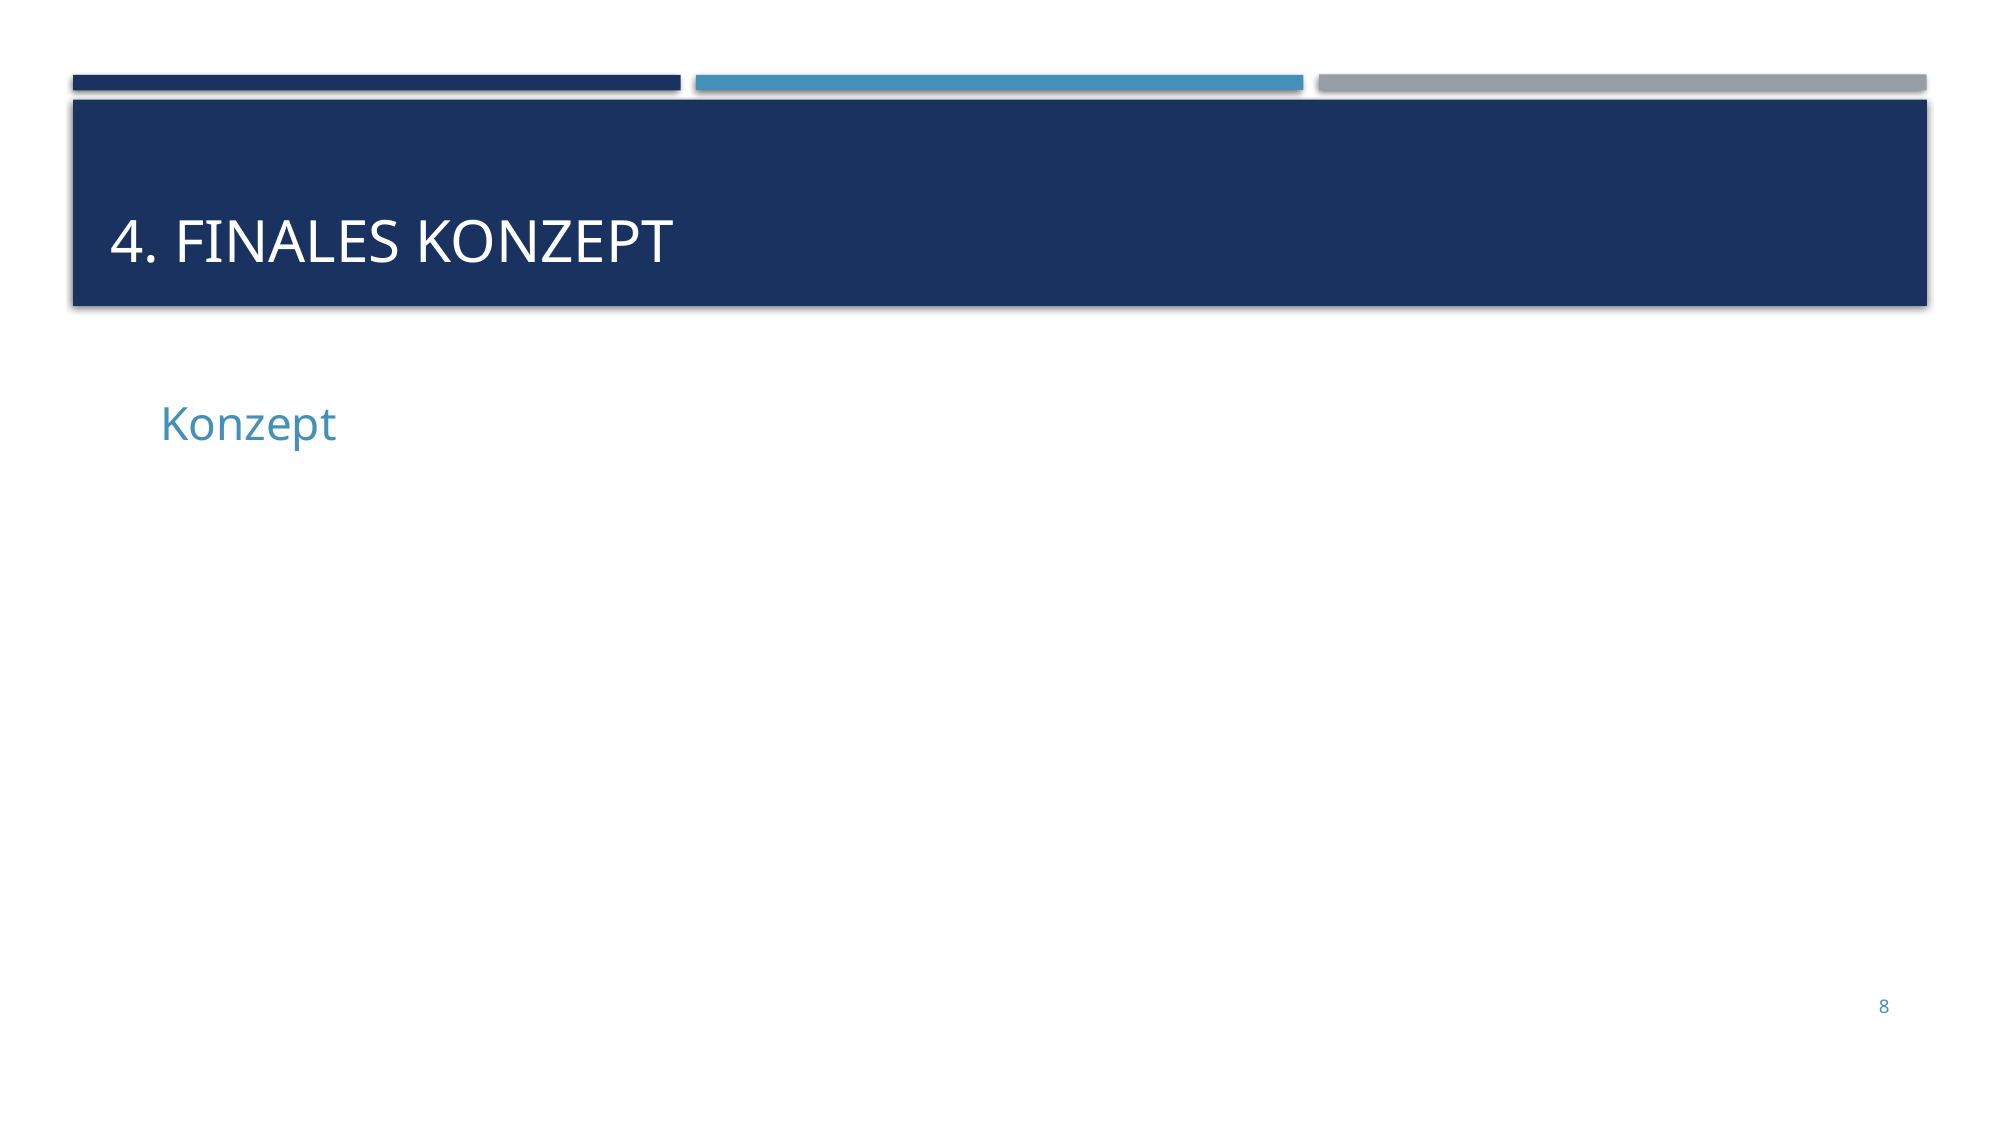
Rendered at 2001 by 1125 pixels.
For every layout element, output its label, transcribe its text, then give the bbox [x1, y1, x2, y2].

list Konzept [145, 369, 980, 458]
slide_number 8 [1732, 977, 1905, 1037]
title 4. Finales Konzept [95, 119, 1905, 282]
